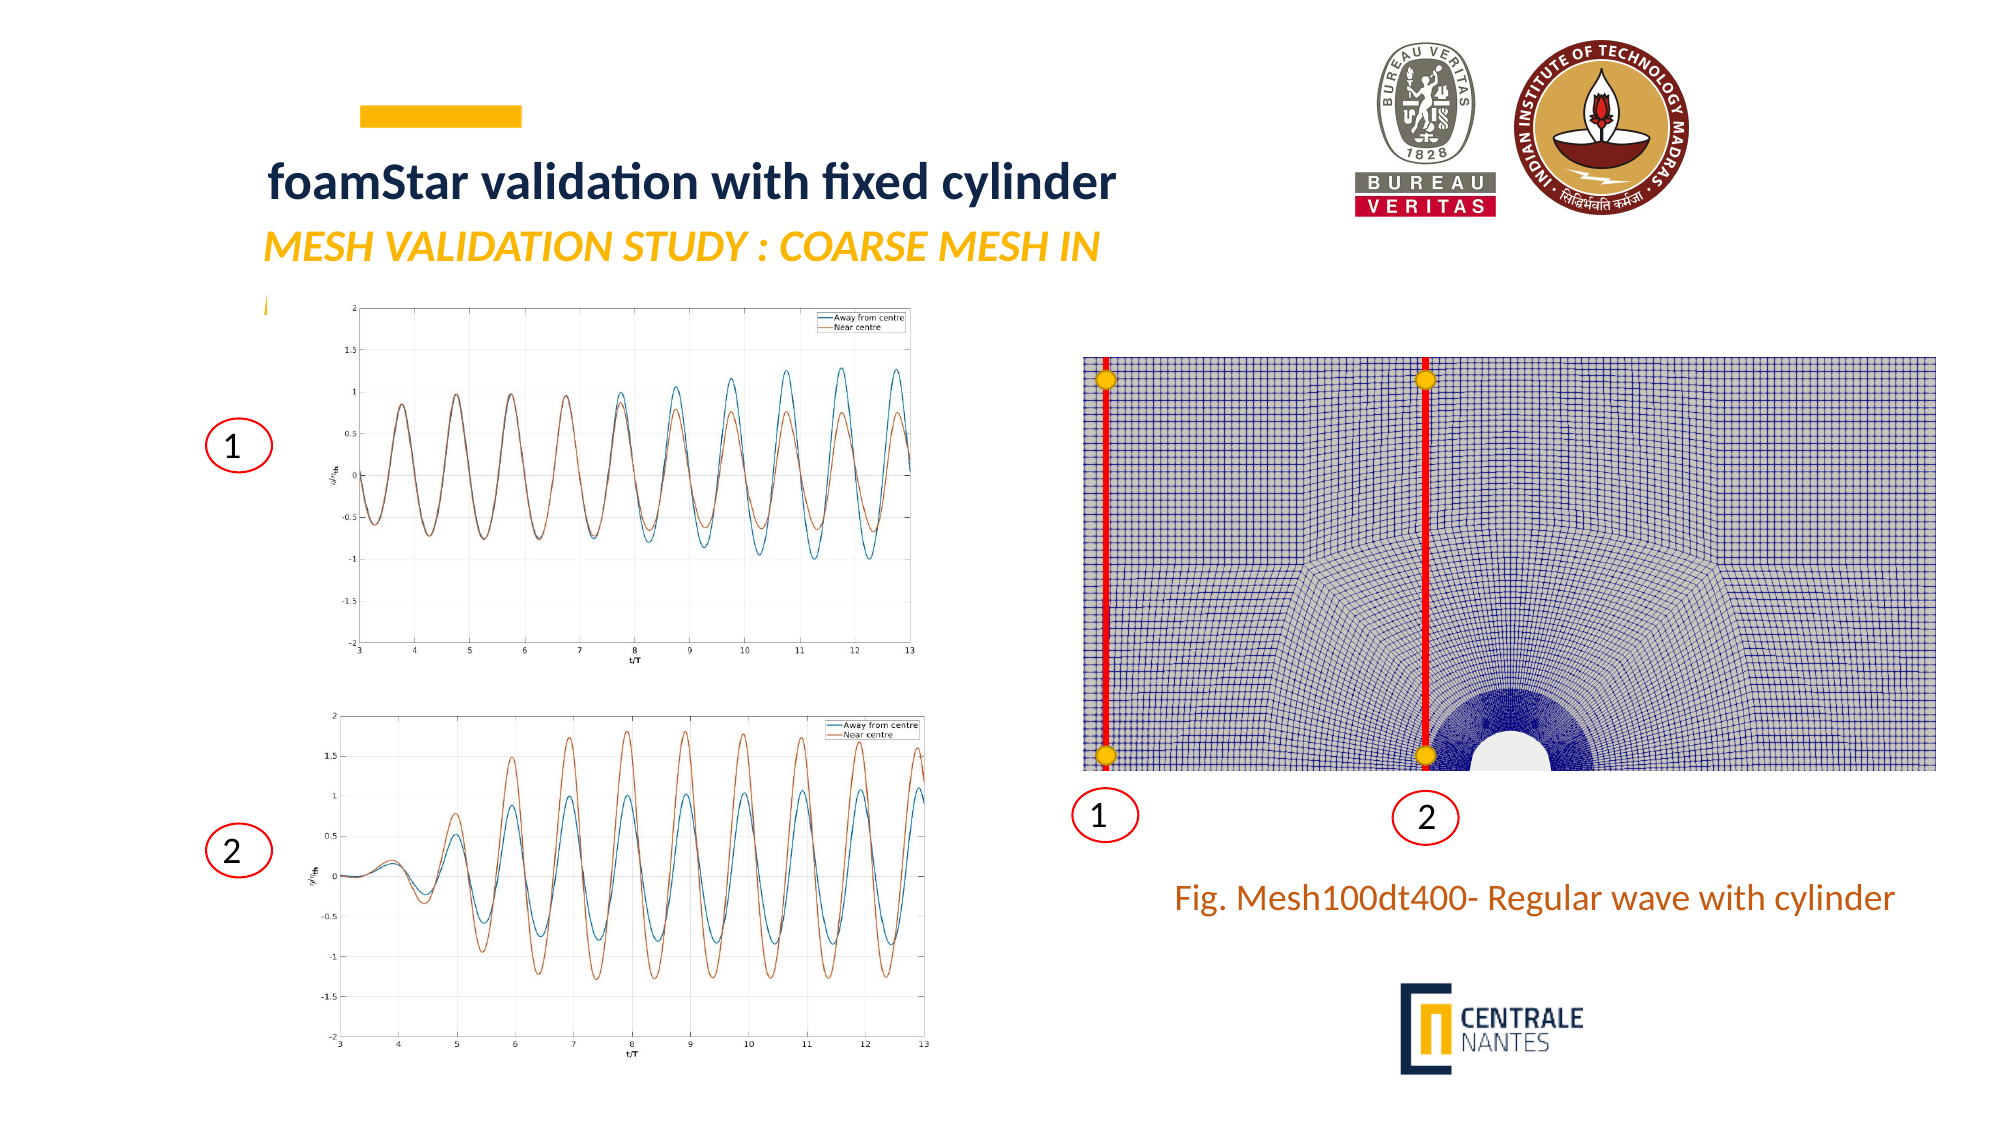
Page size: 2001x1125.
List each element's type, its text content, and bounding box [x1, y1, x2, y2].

picture [242, 40, 1936, 1097]
text_box 2 [219, 818, 237, 827]
text_box [205, 822, 242, 879]
text_box 1 [219, 469, 233, 474]
text_box [205, 417, 267, 474]
text_box Fig. Mesh100dt400- Regular wave with cylinder [1583, 865, 1914, 926]
text_box 1 [219, 413, 237, 422]
text_box foamStar validation with fixed cylinder [254, 139, 360, 209]
text_box Mesh validation study : Coarse mesh in regular wave [249, 209, 360, 332]
text_box 2 [219, 874, 233, 879]
